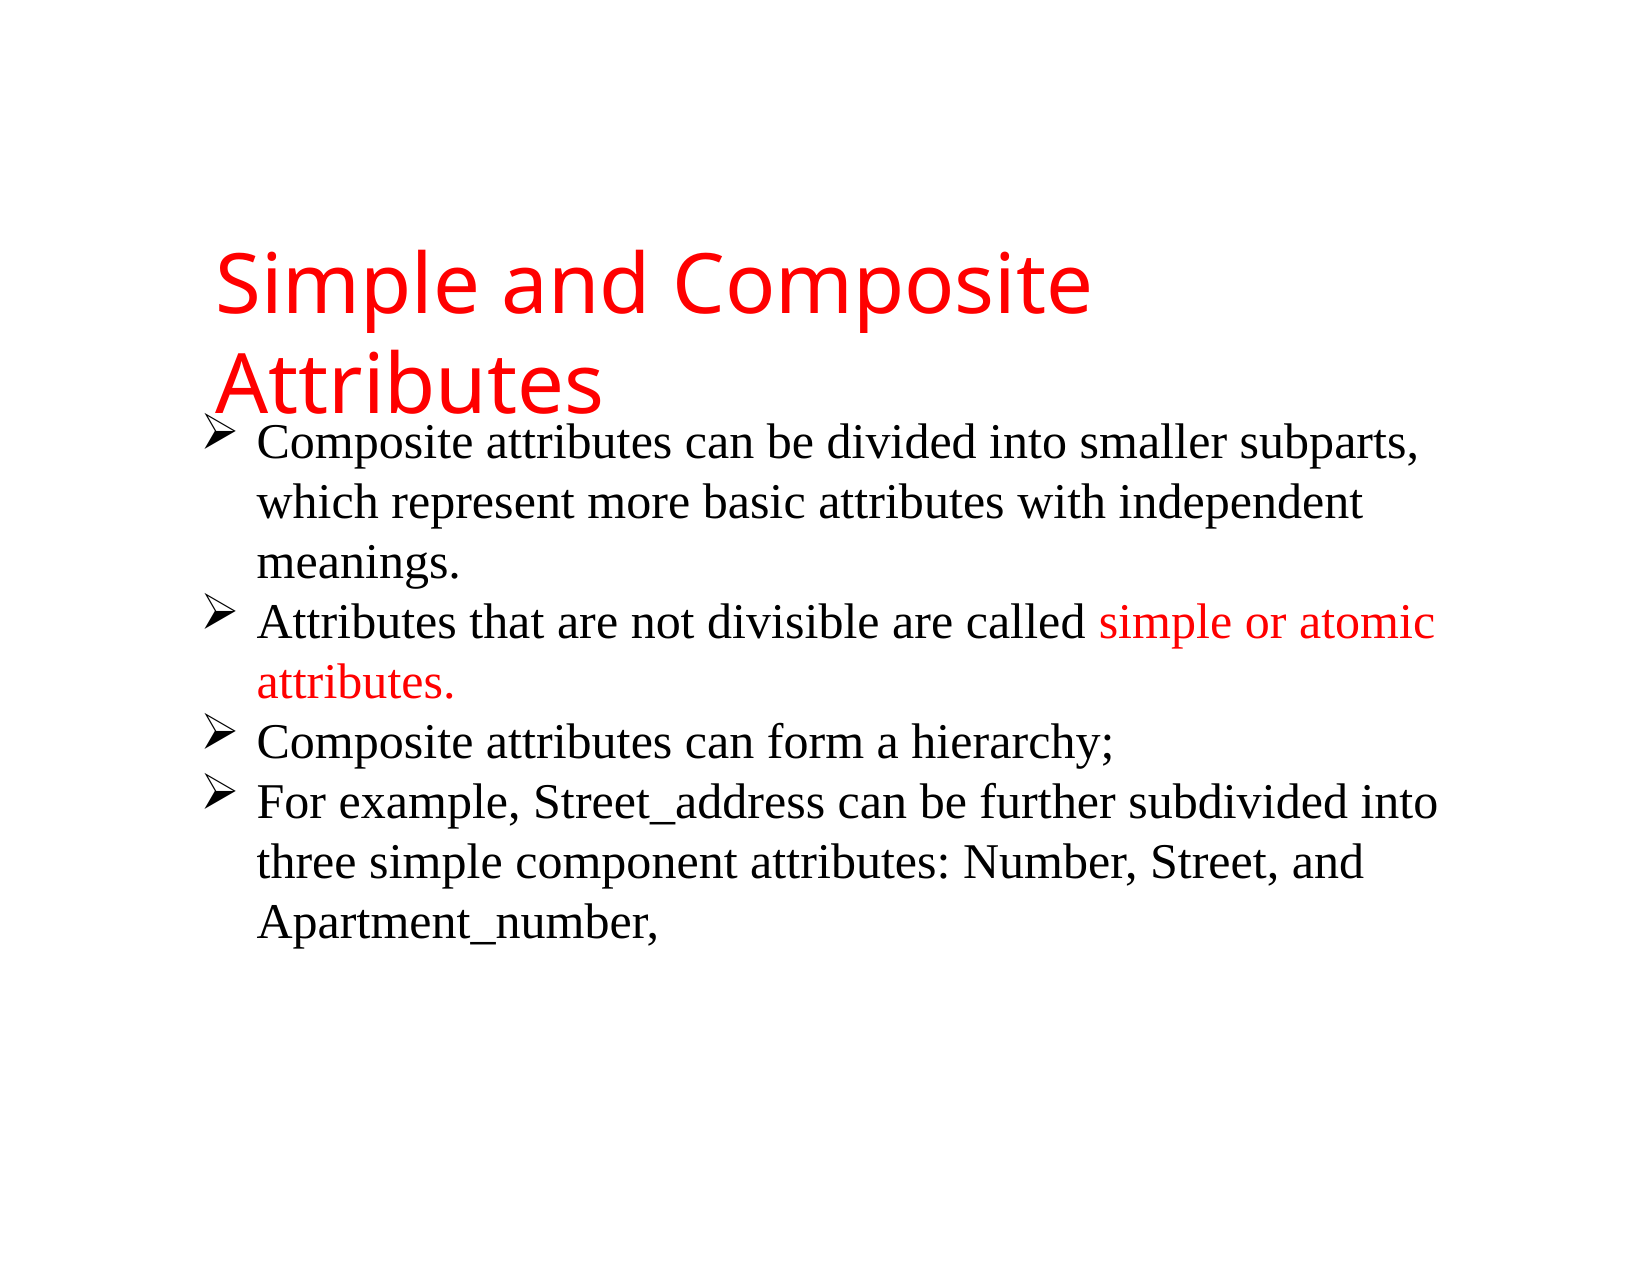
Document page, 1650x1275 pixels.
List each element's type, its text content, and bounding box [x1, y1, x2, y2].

list Composite attributes can be divided into smaller subparts, which represent more basic attributes with independent meanings. Attributes that are not divisible are called simple or atomic attributes. Composite attributes can form a hierarchy; For example, Street_address can be further subdivided into three simple component attributes: Number, Street, and Apartment_number, [200, 408, 1450, 1135]
title Simple and Composite Attributes [215, 230, 1488, 433]
